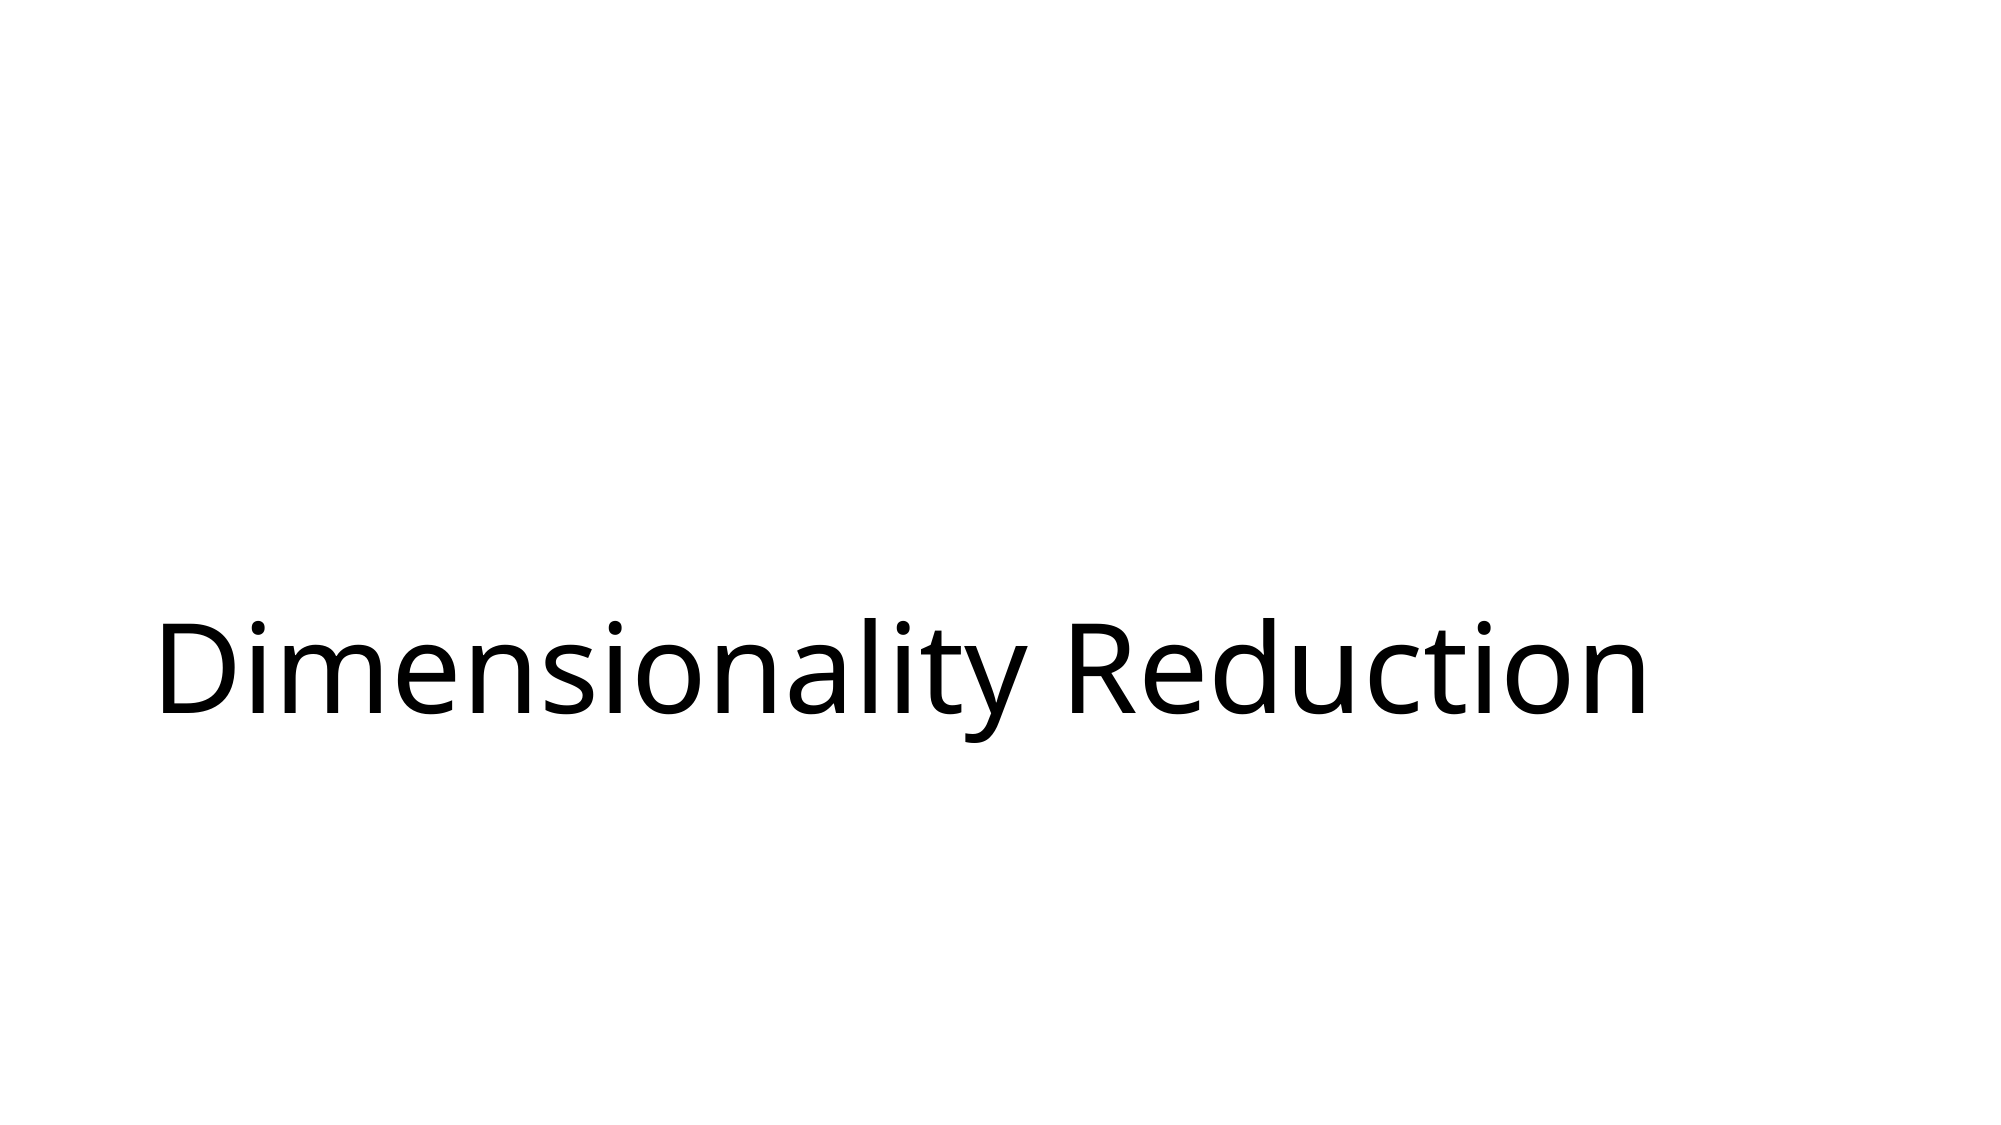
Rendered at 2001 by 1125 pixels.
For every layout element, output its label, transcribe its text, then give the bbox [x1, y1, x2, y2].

title Dimensionality Reduction [136, 280, 1862, 749]
